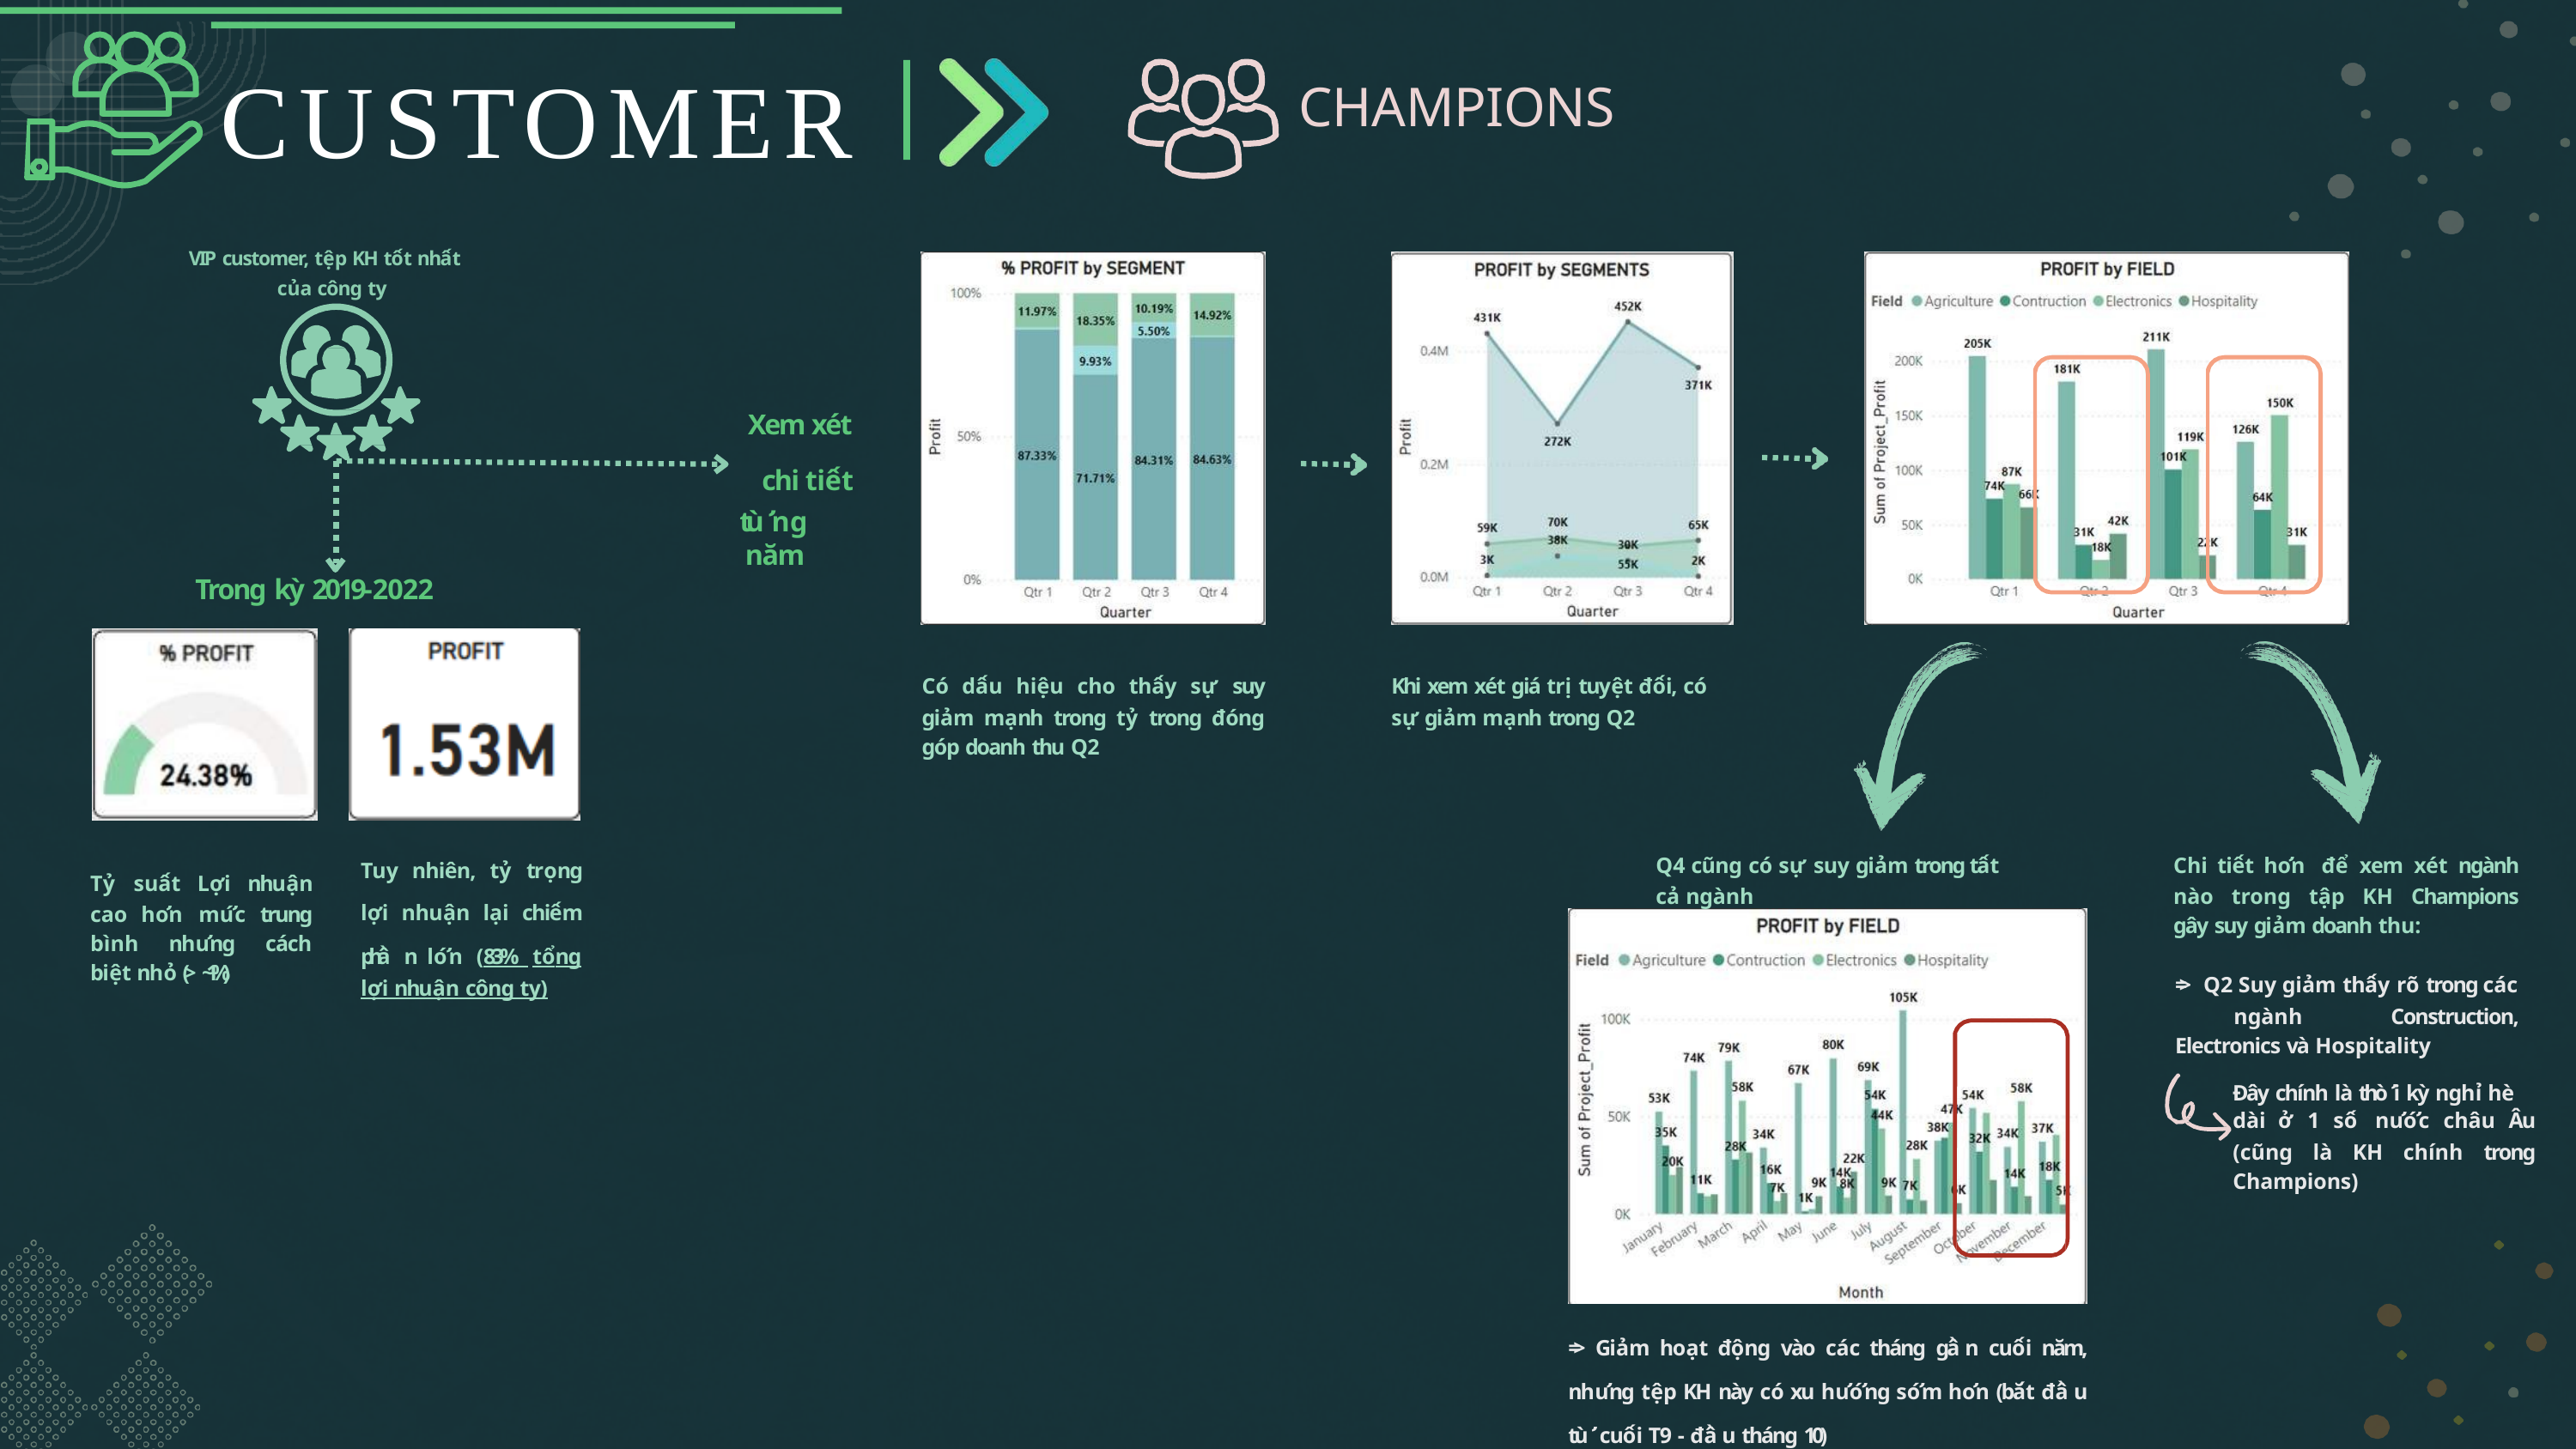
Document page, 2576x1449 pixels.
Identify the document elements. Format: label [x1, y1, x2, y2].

text_box [23, 31, 1279, 821]
text_box [0, 0, 2576, 1449]
text_box [252, 251, 2382, 1304]
